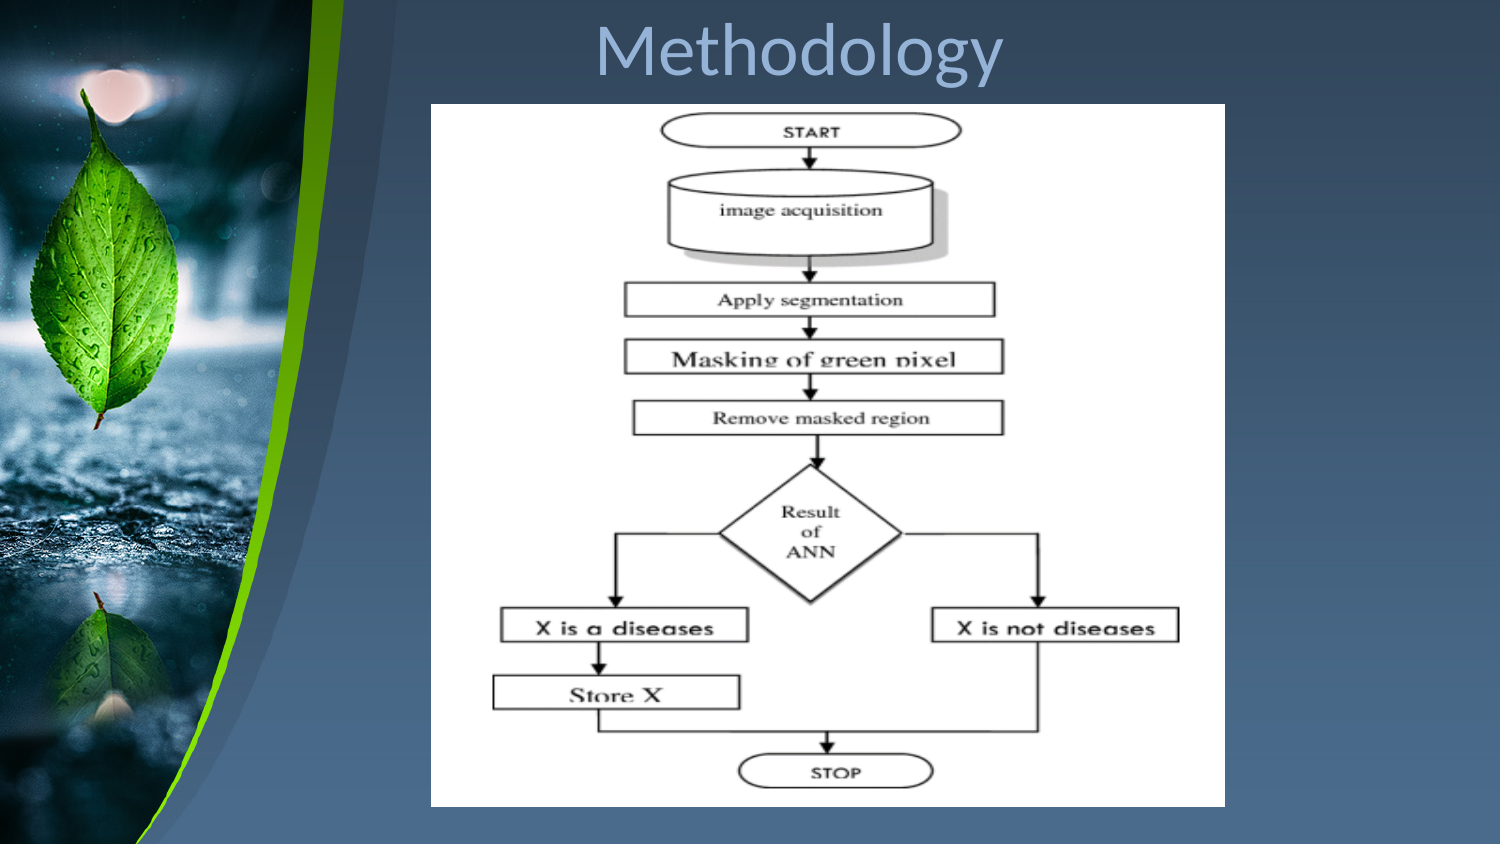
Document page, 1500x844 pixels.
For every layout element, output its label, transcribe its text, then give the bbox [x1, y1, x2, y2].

title Methodology [579, 0, 1500, 105]
picture [0, 0, 1500, 844]
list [431, 104, 1225, 808]
